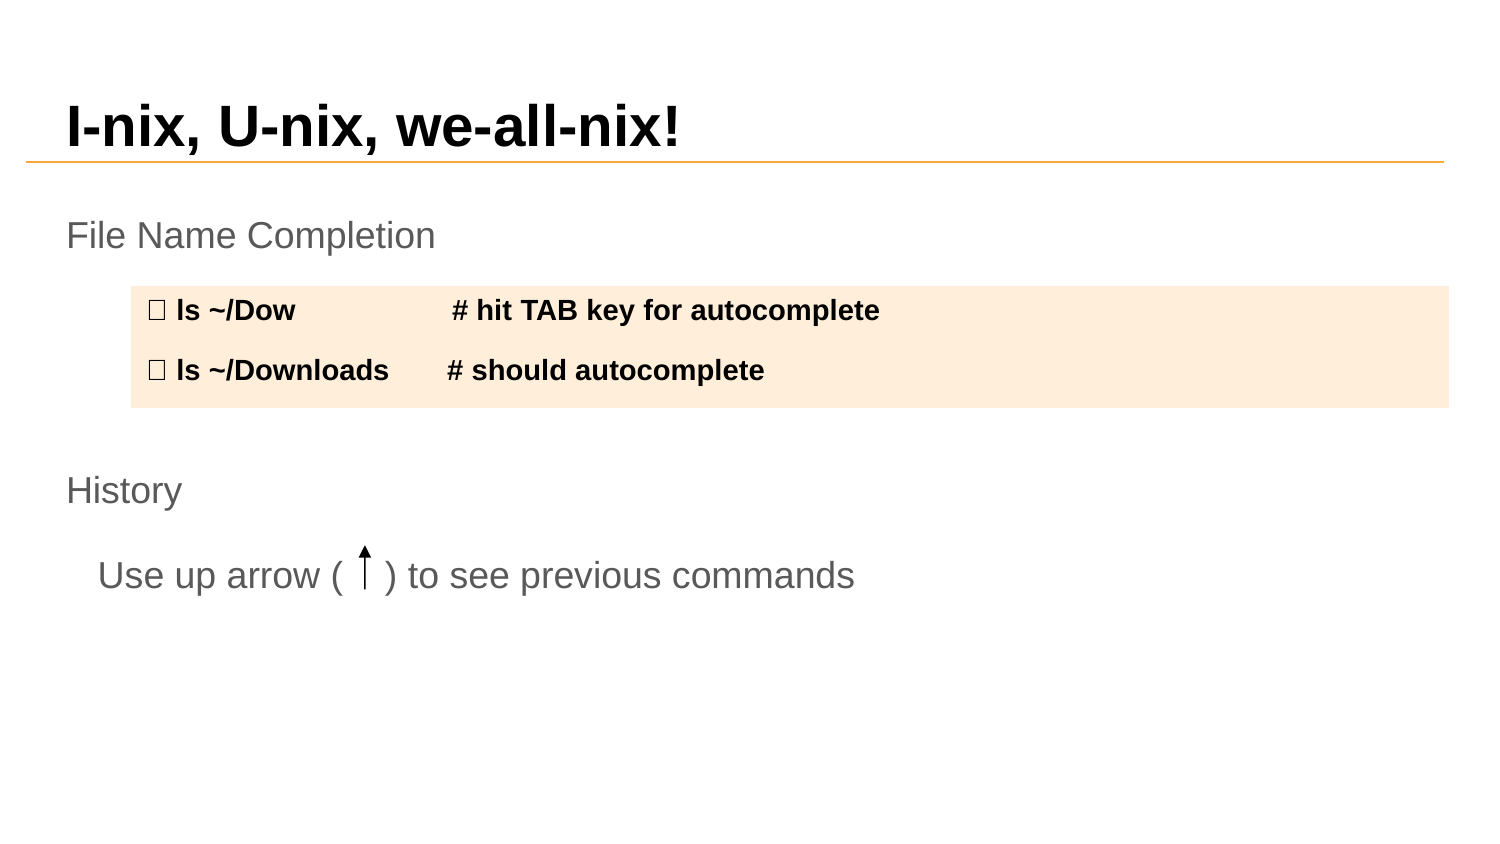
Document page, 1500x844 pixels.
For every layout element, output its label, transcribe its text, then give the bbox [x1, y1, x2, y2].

table_cell 👾 ls ~/Downloads # should autocomplete [131, 347, 1449, 408]
list File Name Completion History Use up arrow ( ) to see previous commands [51, 189, 1449, 750]
table_header 👾 ls ~/Dow # hit TAB key for autocomplete [131, 286, 1449, 347]
text_box [358, 545, 372, 590]
title I-nix, U-nix, we-all-nix! [51, 72, 1449, 167]
